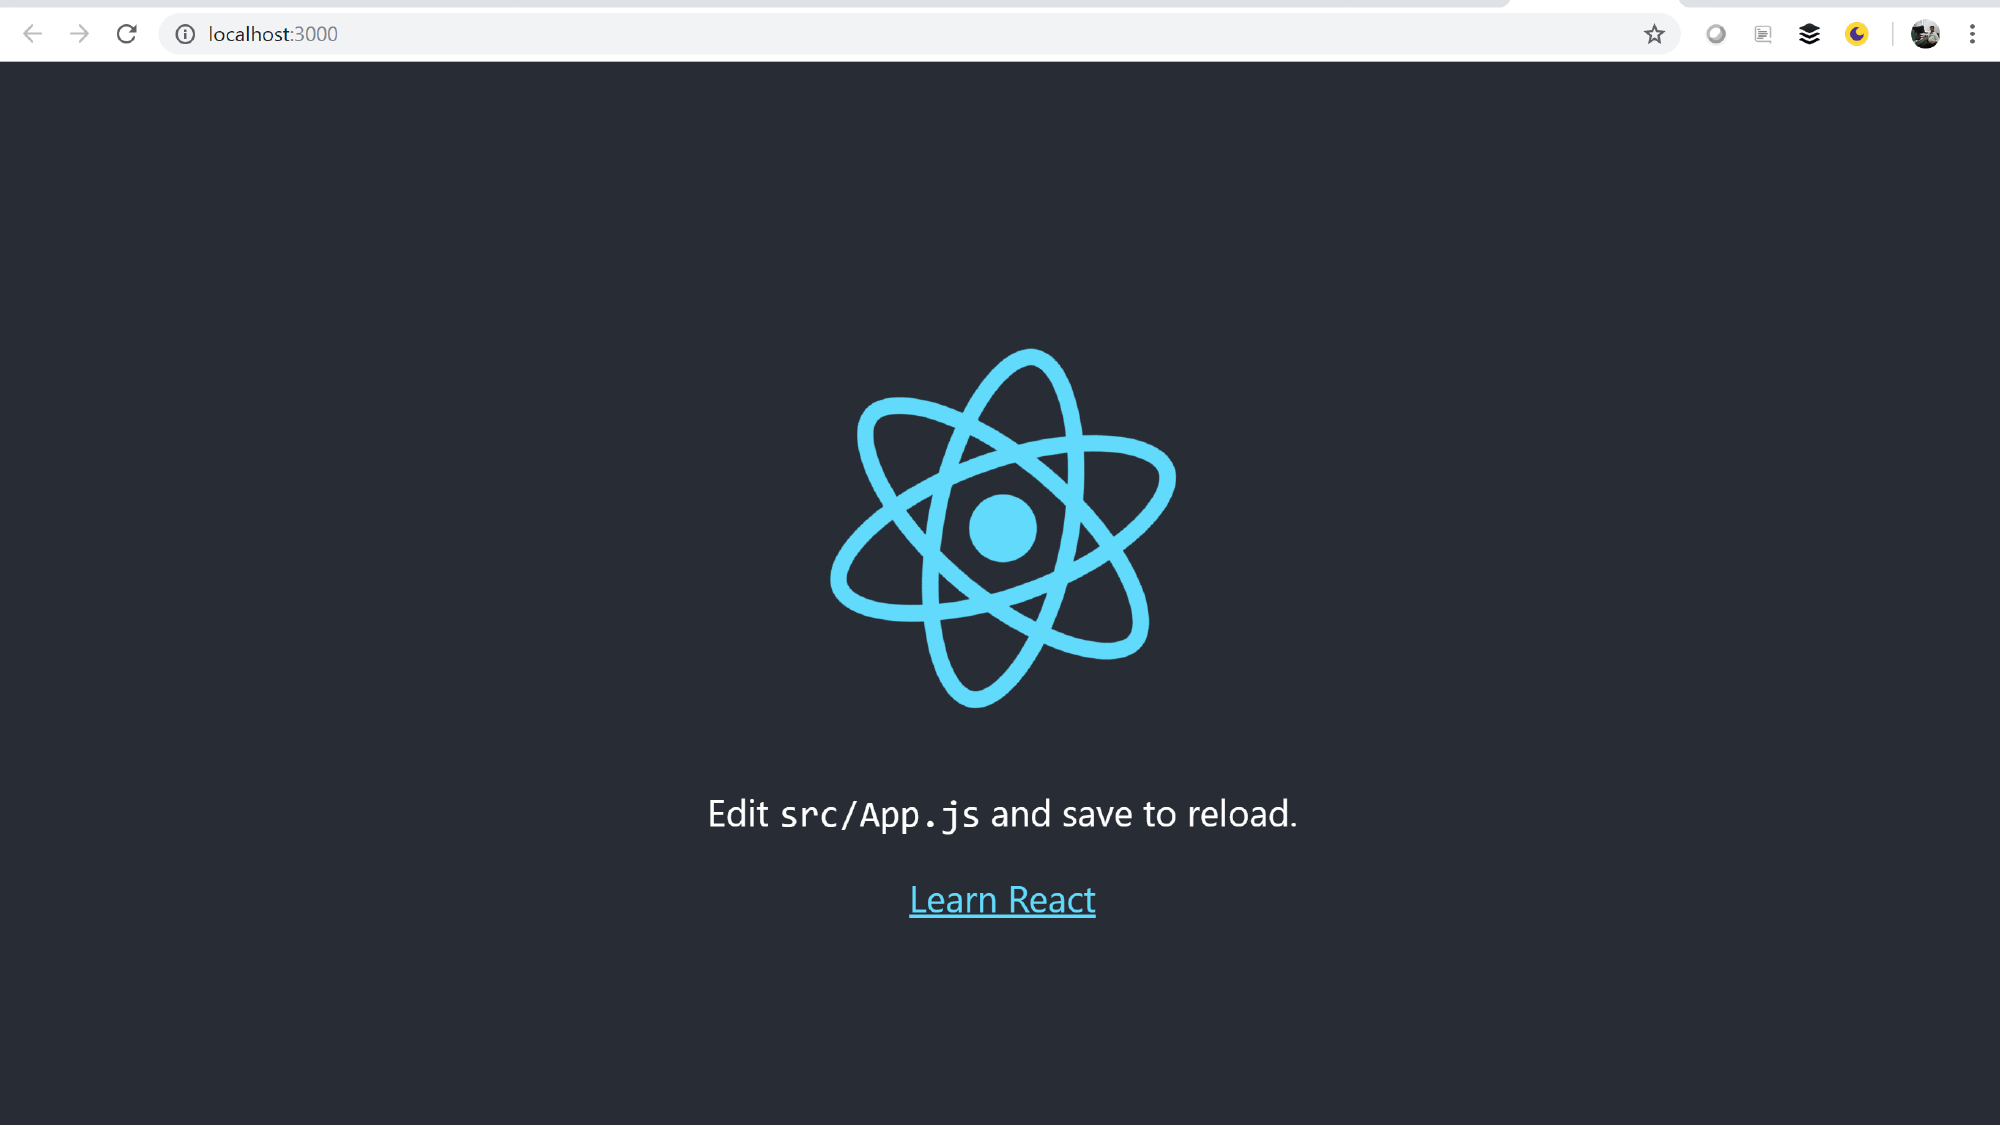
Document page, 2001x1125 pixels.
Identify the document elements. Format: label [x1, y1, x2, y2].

list [0, 0, 2000, 1125]
